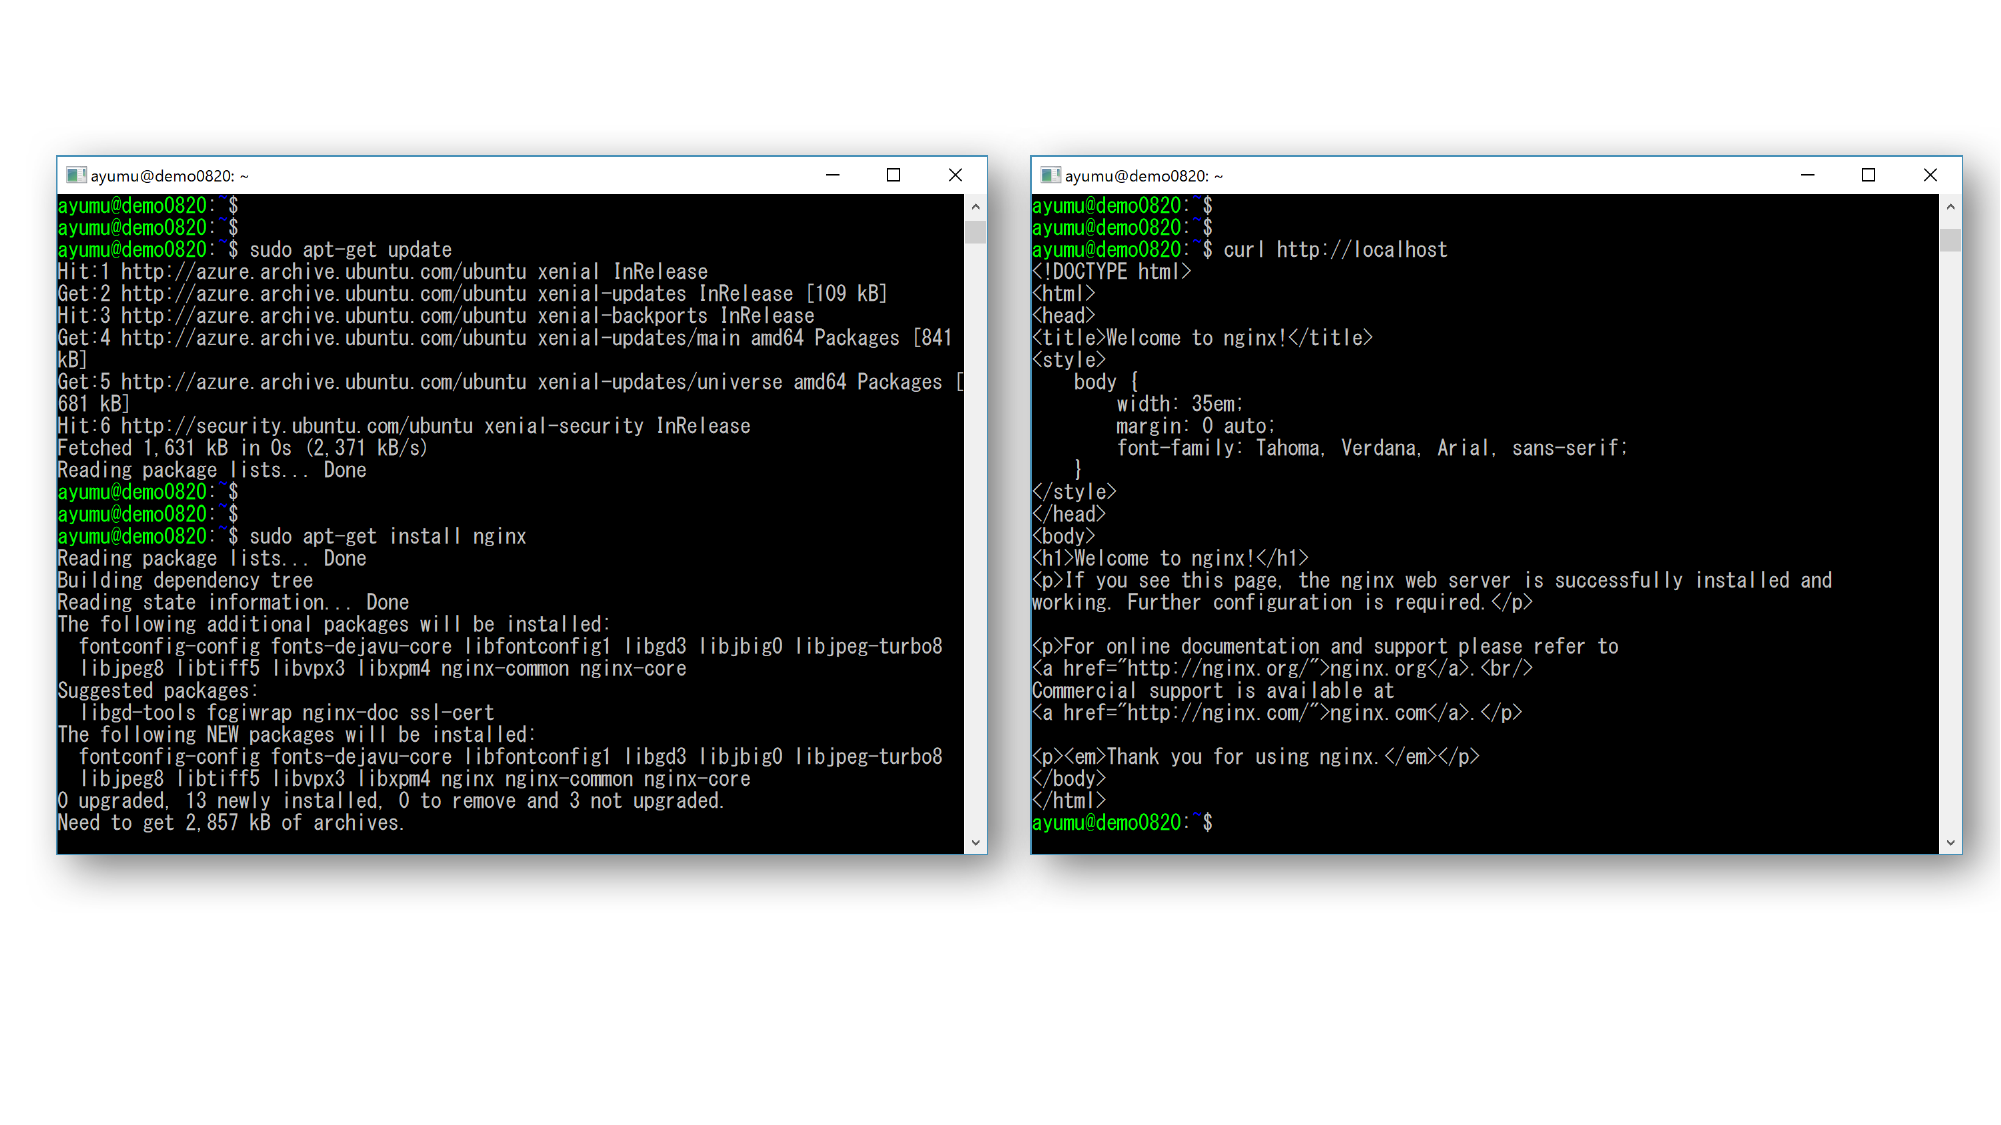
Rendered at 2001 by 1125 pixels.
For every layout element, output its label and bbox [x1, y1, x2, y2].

picture [1030, 155, 1963, 855]
picture [56, 155, 989, 855]
